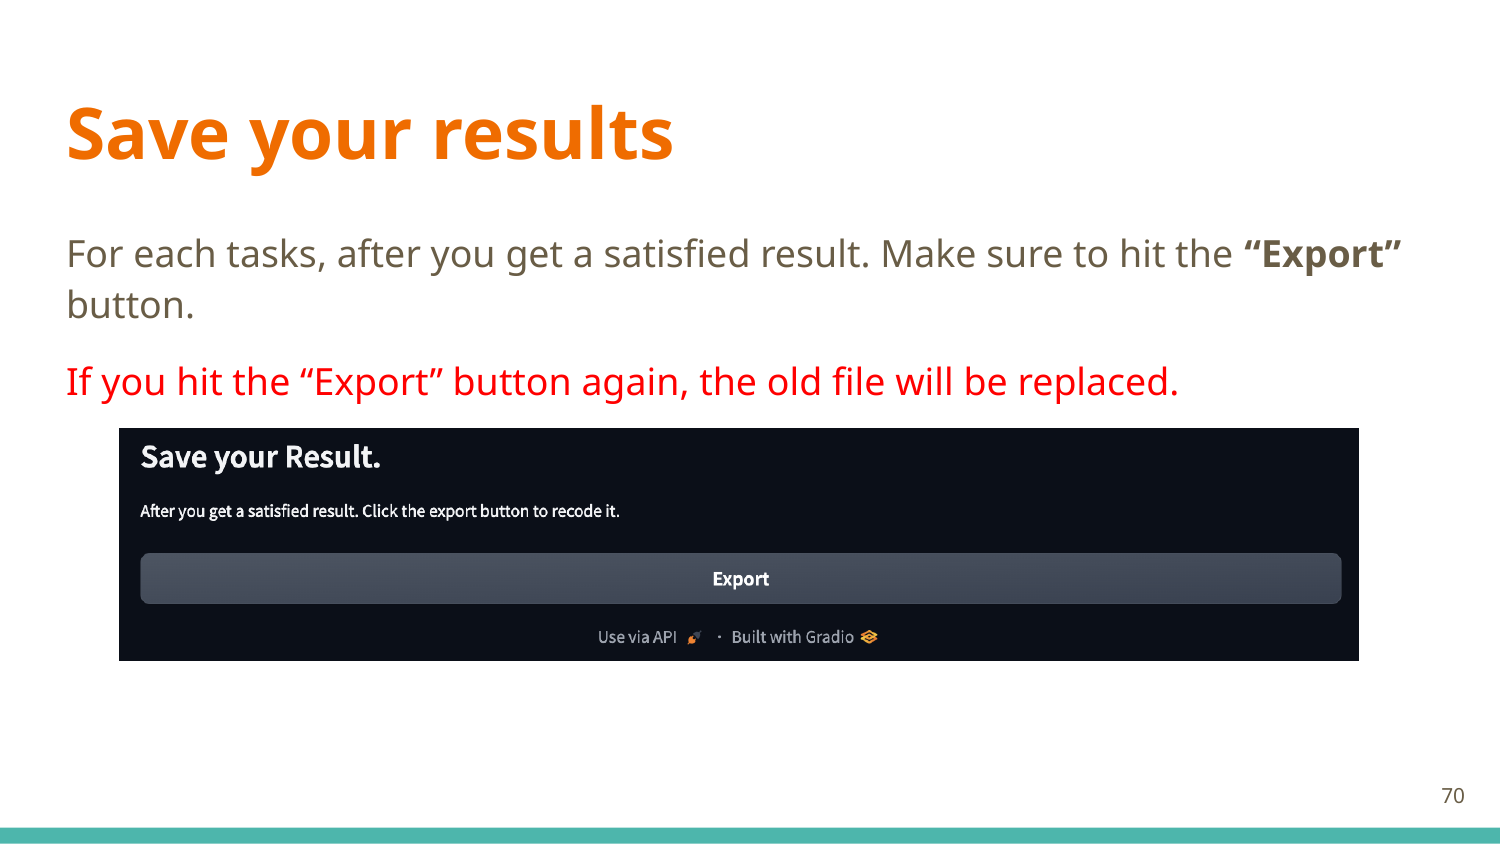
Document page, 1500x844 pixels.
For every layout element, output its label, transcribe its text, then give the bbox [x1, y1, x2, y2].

title Save your results [51, 72, 1449, 189]
picture [119, 427, 1359, 662]
slide_number ‹#› [1389, 764, 1480, 830]
list For each tasks, after you get a satisfied result. Make sure to hit the “Export” button. If you hit the “Export” button again, the old file will be replaced. [51, 207, 1449, 750]
